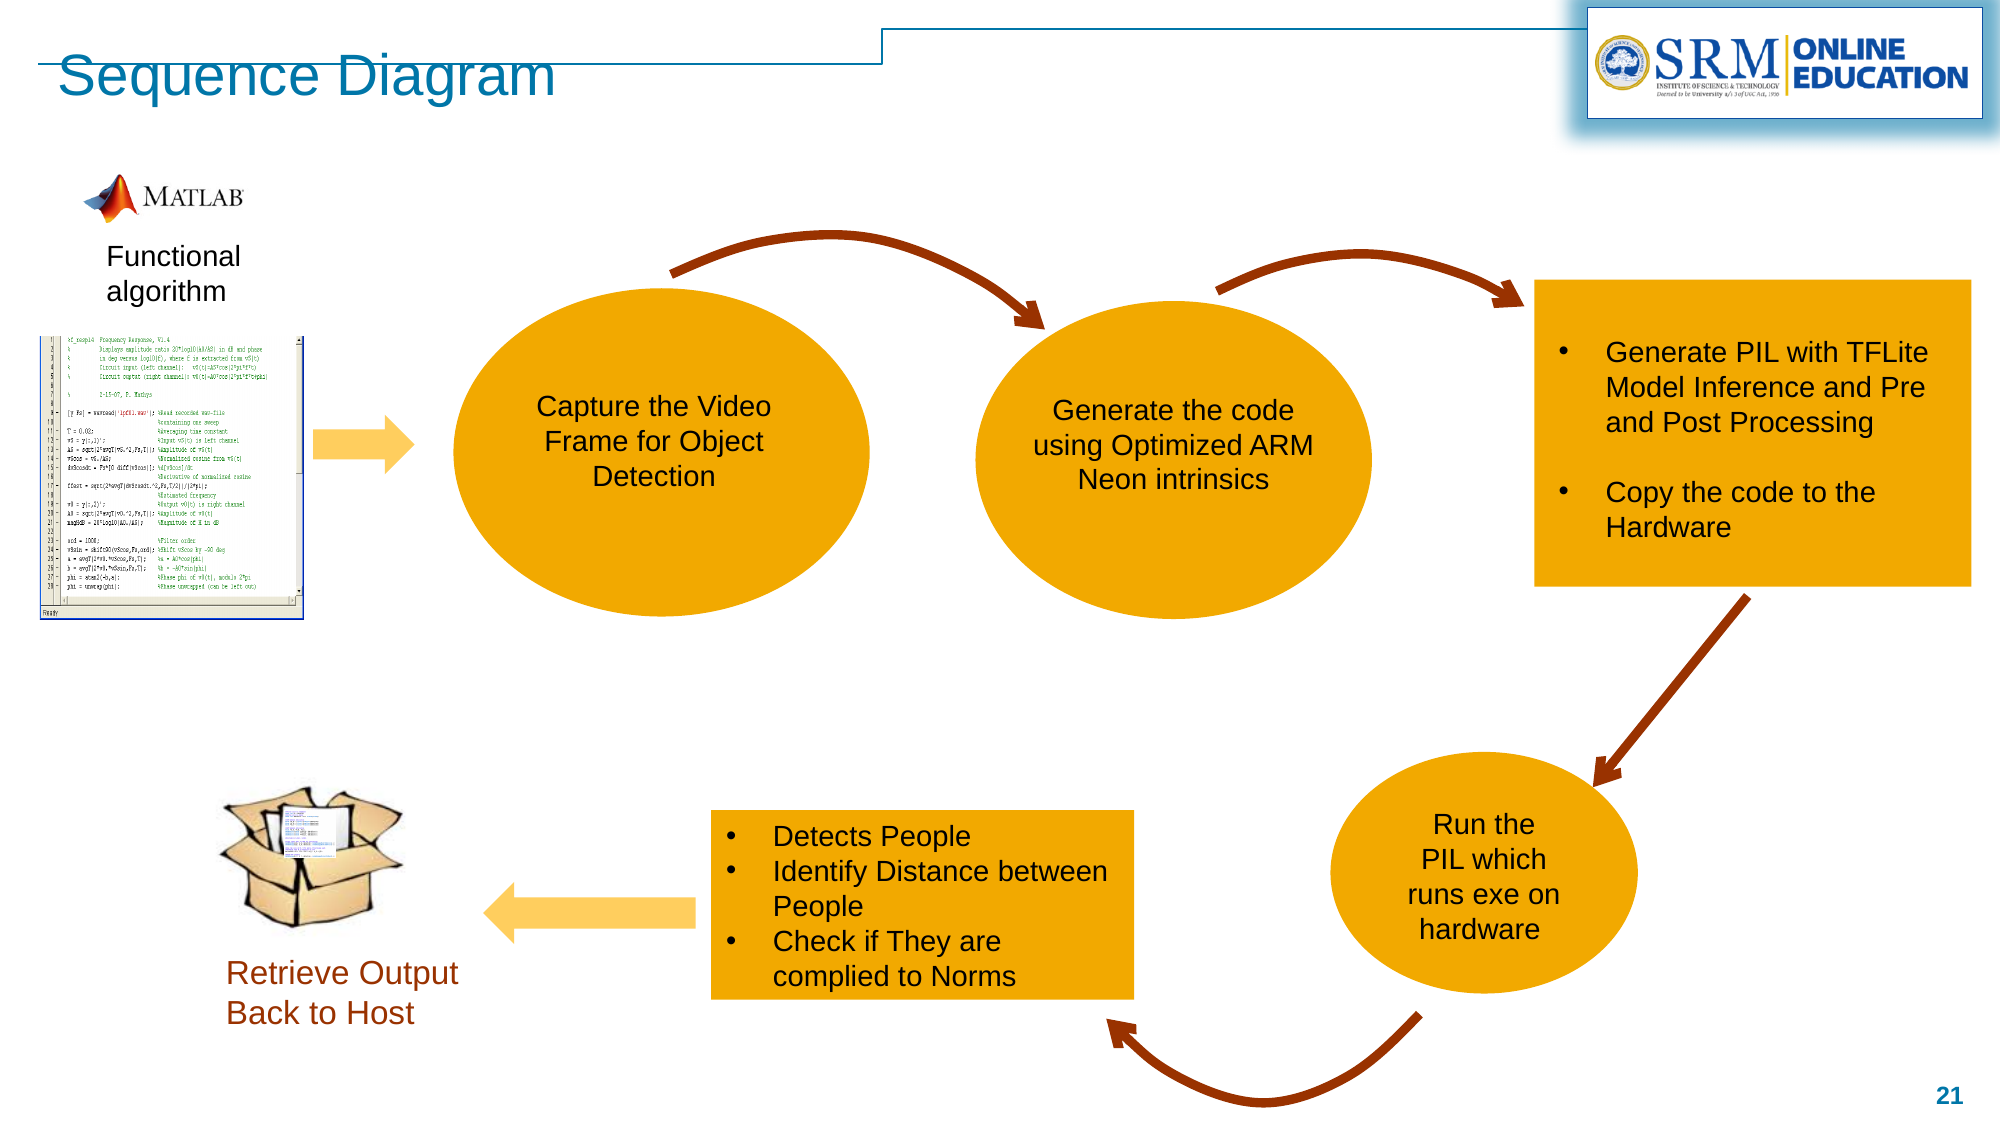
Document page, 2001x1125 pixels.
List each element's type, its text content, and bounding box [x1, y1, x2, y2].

text_box [313, 412, 417, 477]
text_box [1532, 277, 1973, 589]
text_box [1330, 751, 1639, 994]
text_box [975, 300, 1373, 620]
picture [1586, 3, 1983, 119]
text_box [1592, 595, 1748, 788]
text_box [670, 232, 1011, 319]
text_box Functional algorithm [91, 229, 314, 315]
text_box Sequence Diagram [43, 30, 1559, 122]
text_box [523, 895, 698, 931]
text_box Generate PIL with TFLite Model Inference and Pre and Post Processing Copy the code to the Hardware [1543, 325, 1951, 551]
text_box [1106, 1012, 1421, 1105]
picture [39, 335, 308, 621]
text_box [182, 767, 517, 1041]
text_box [453, 287, 870, 617]
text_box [81, 160, 249, 225]
text_box [1216, 251, 1525, 307]
text_box Detects People Identify Distance between People Check if They are complied to Norms [711, 810, 1135, 1000]
